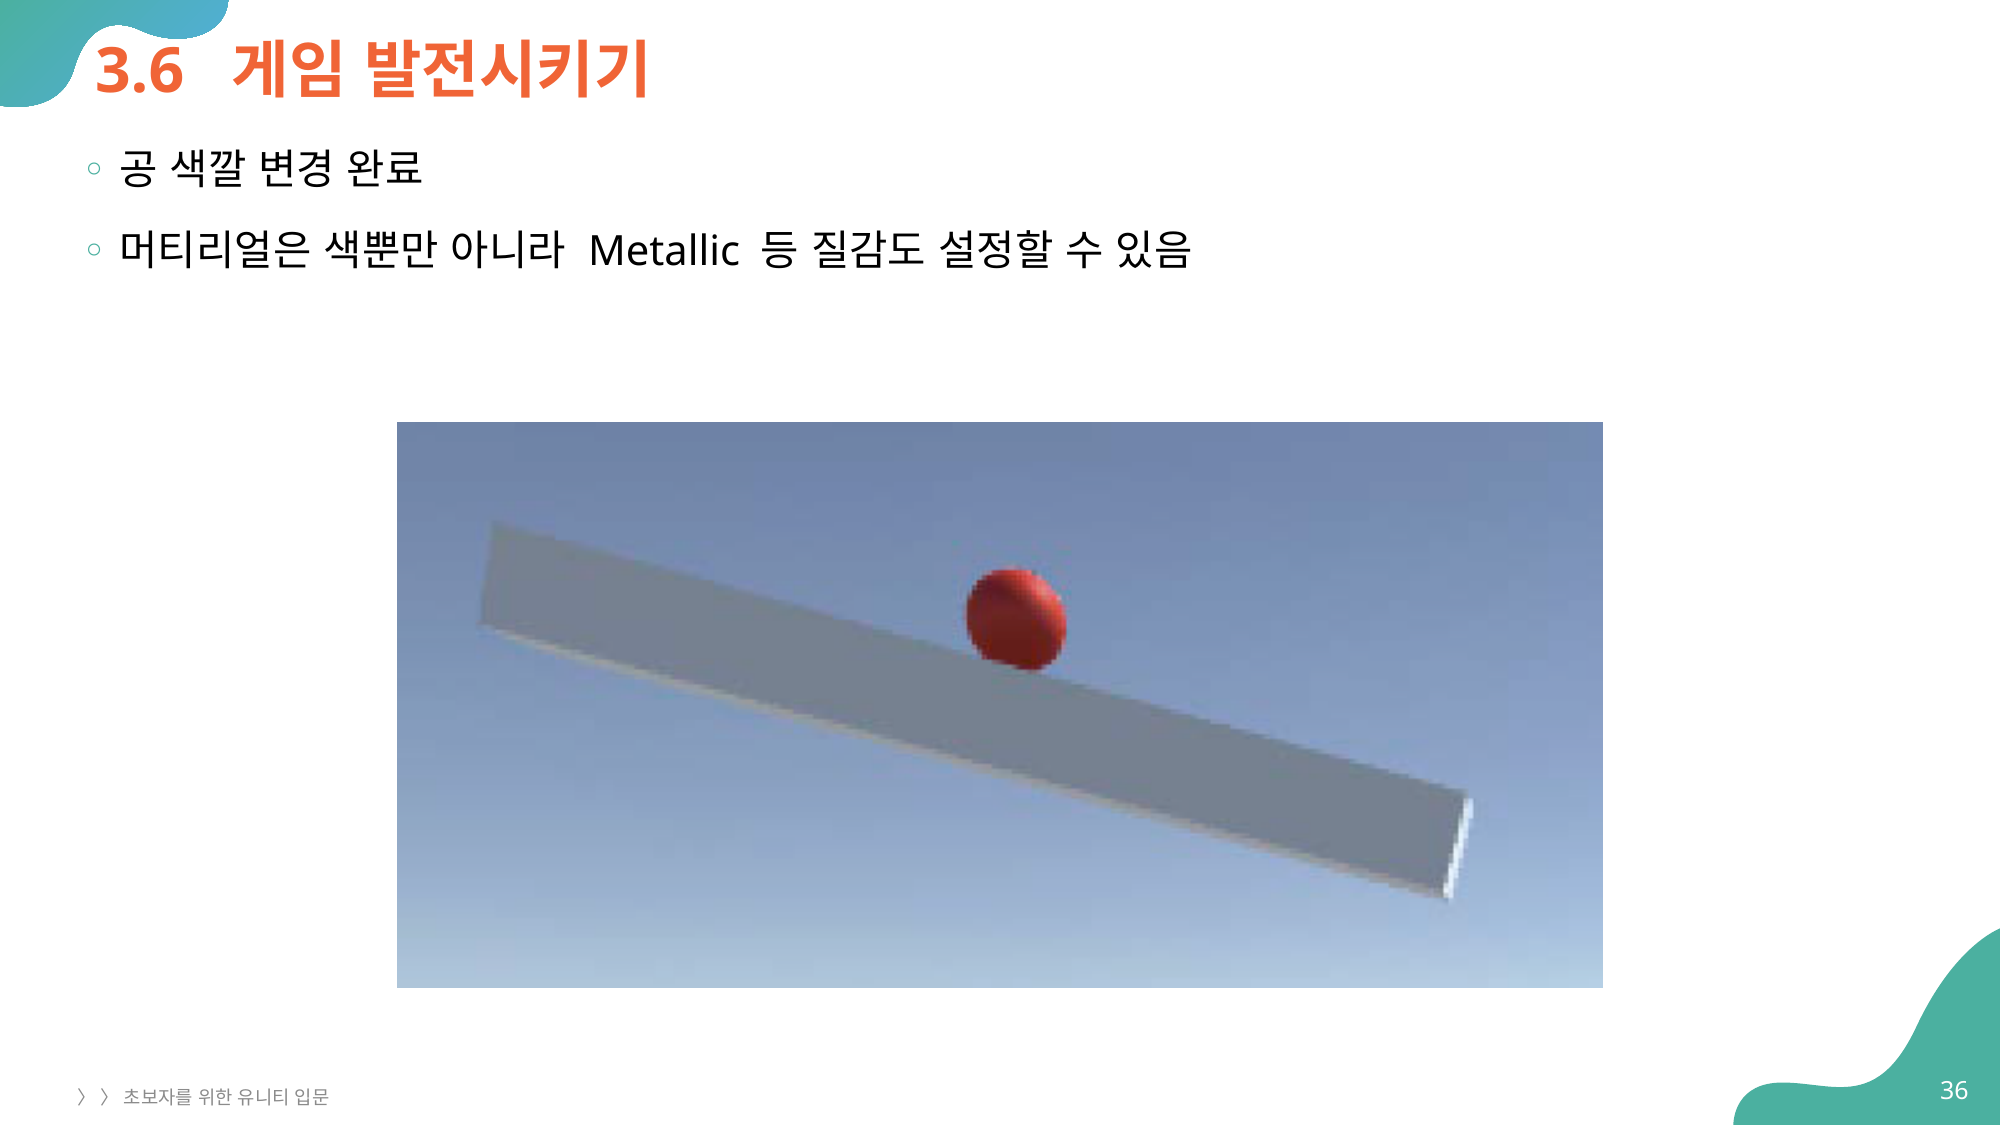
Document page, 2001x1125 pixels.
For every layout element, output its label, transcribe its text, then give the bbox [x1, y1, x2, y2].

footer 〉 〉 초보자를 위한 유니티 입문 [63, 1085, 738, 1109]
title 3.6 게임 발전시키기 [79, 17, 1931, 128]
slide_number 36 [1917, 1061, 1984, 1122]
picture [397, 422, 1603, 988]
list 공 색깔 변경 완료 머티리얼은 색뿐만 아니라 Metallic 등 질감도 설정할 수 있음 [66, 125, 1918, 421]
